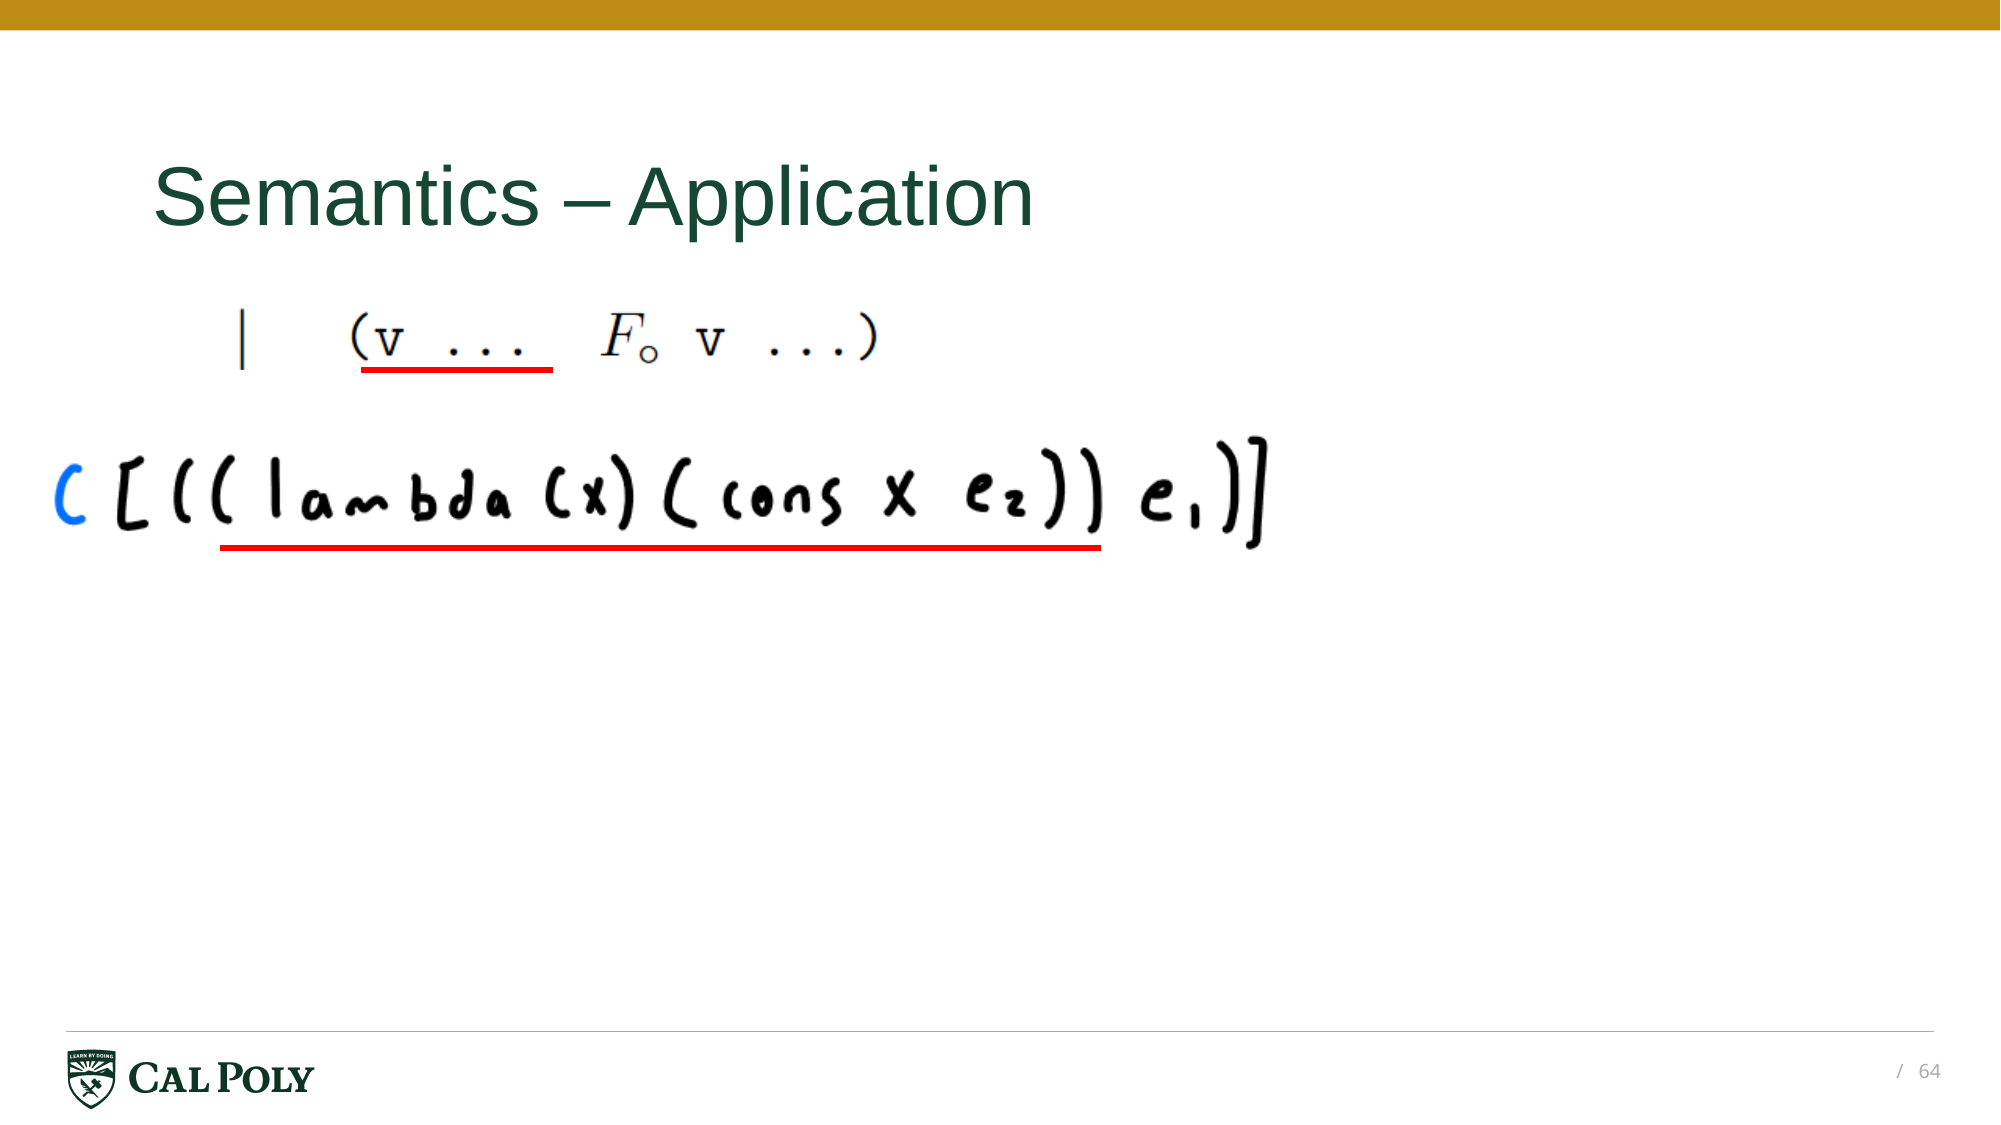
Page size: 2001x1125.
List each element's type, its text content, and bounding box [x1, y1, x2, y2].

slide_number / 64 [1866, 1041, 1956, 1102]
picture [43, 1025, 338, 1125]
picture [63, 304, 975, 370]
picture [44, 424, 1309, 575]
title Semantics – Application [137, 147, 1888, 250]
